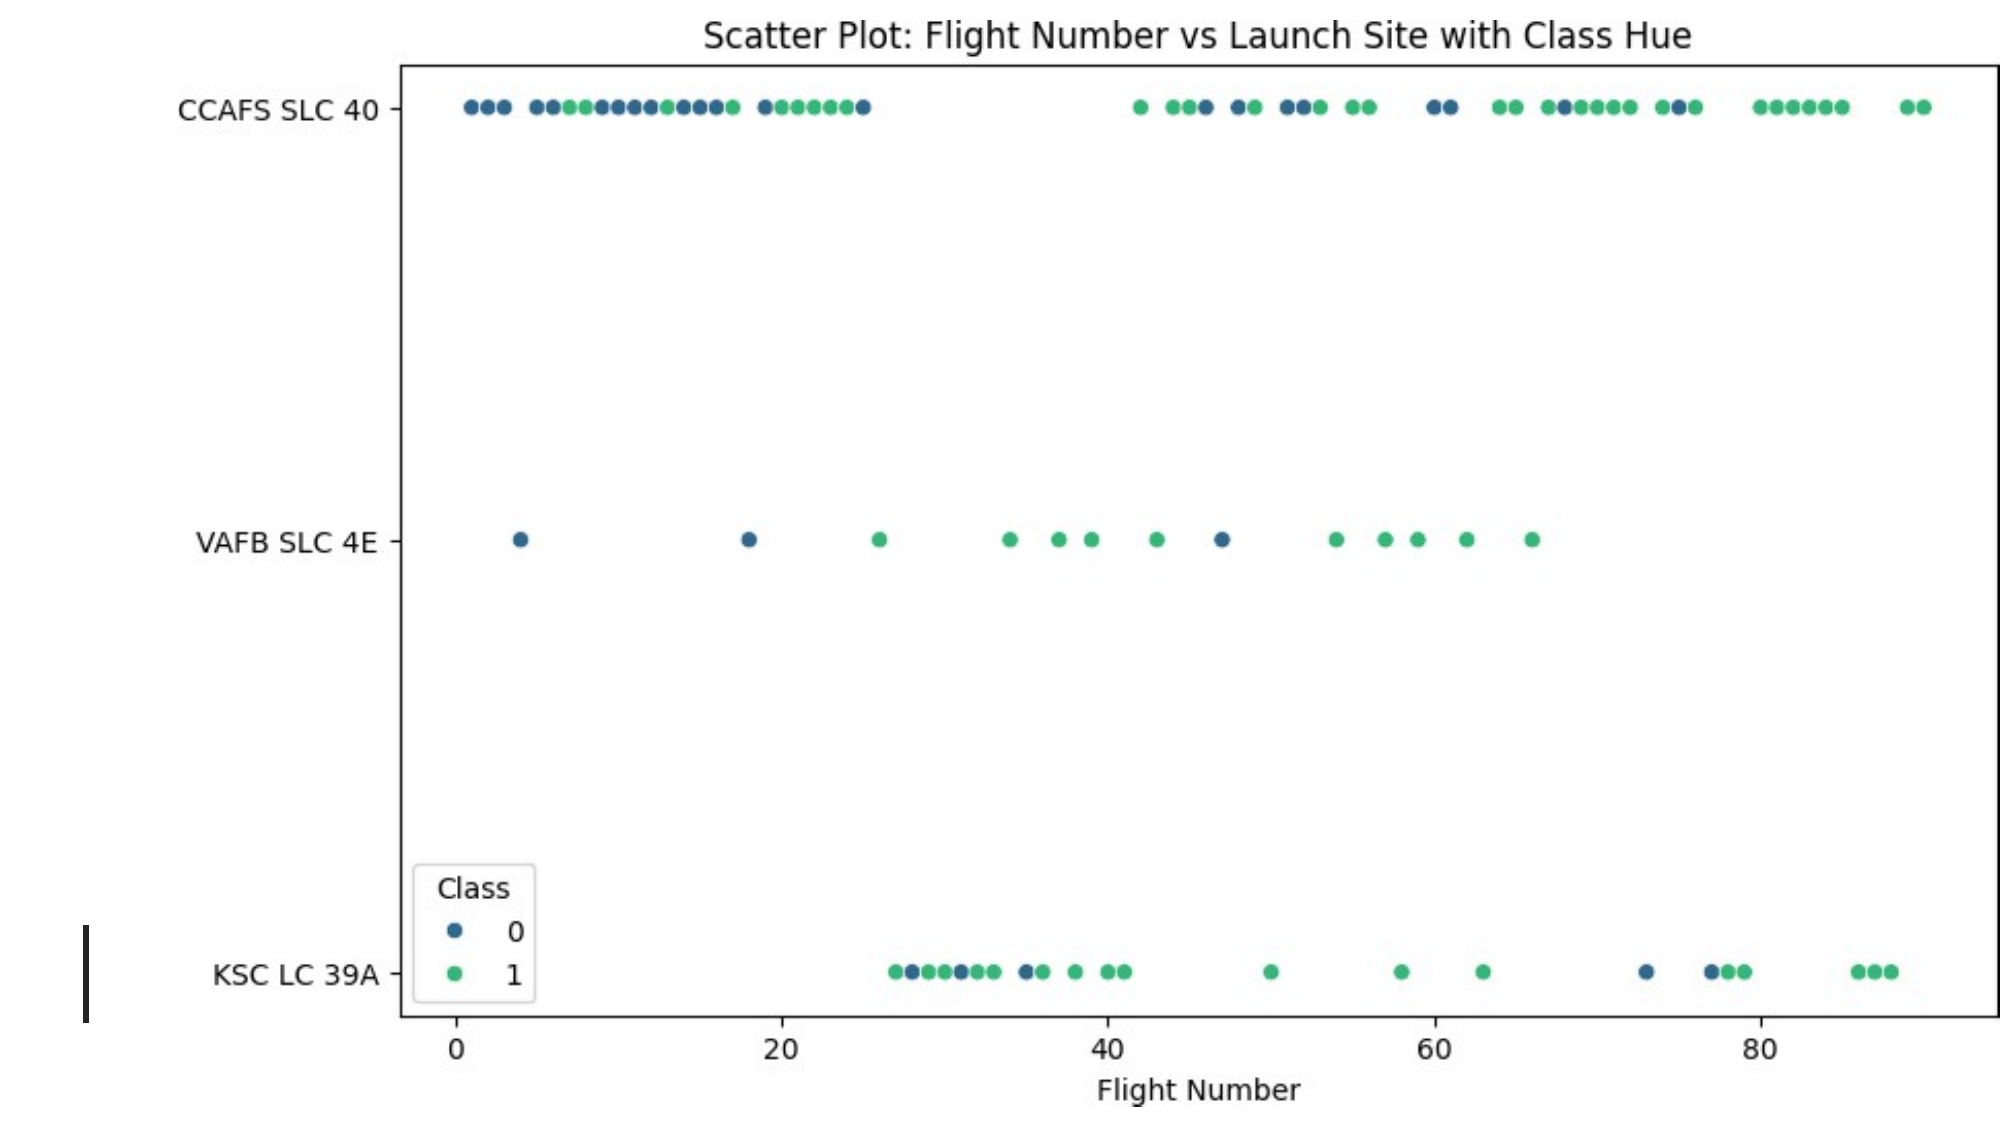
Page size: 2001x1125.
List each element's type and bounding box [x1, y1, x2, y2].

picture [178, 20, 2000, 1107]
